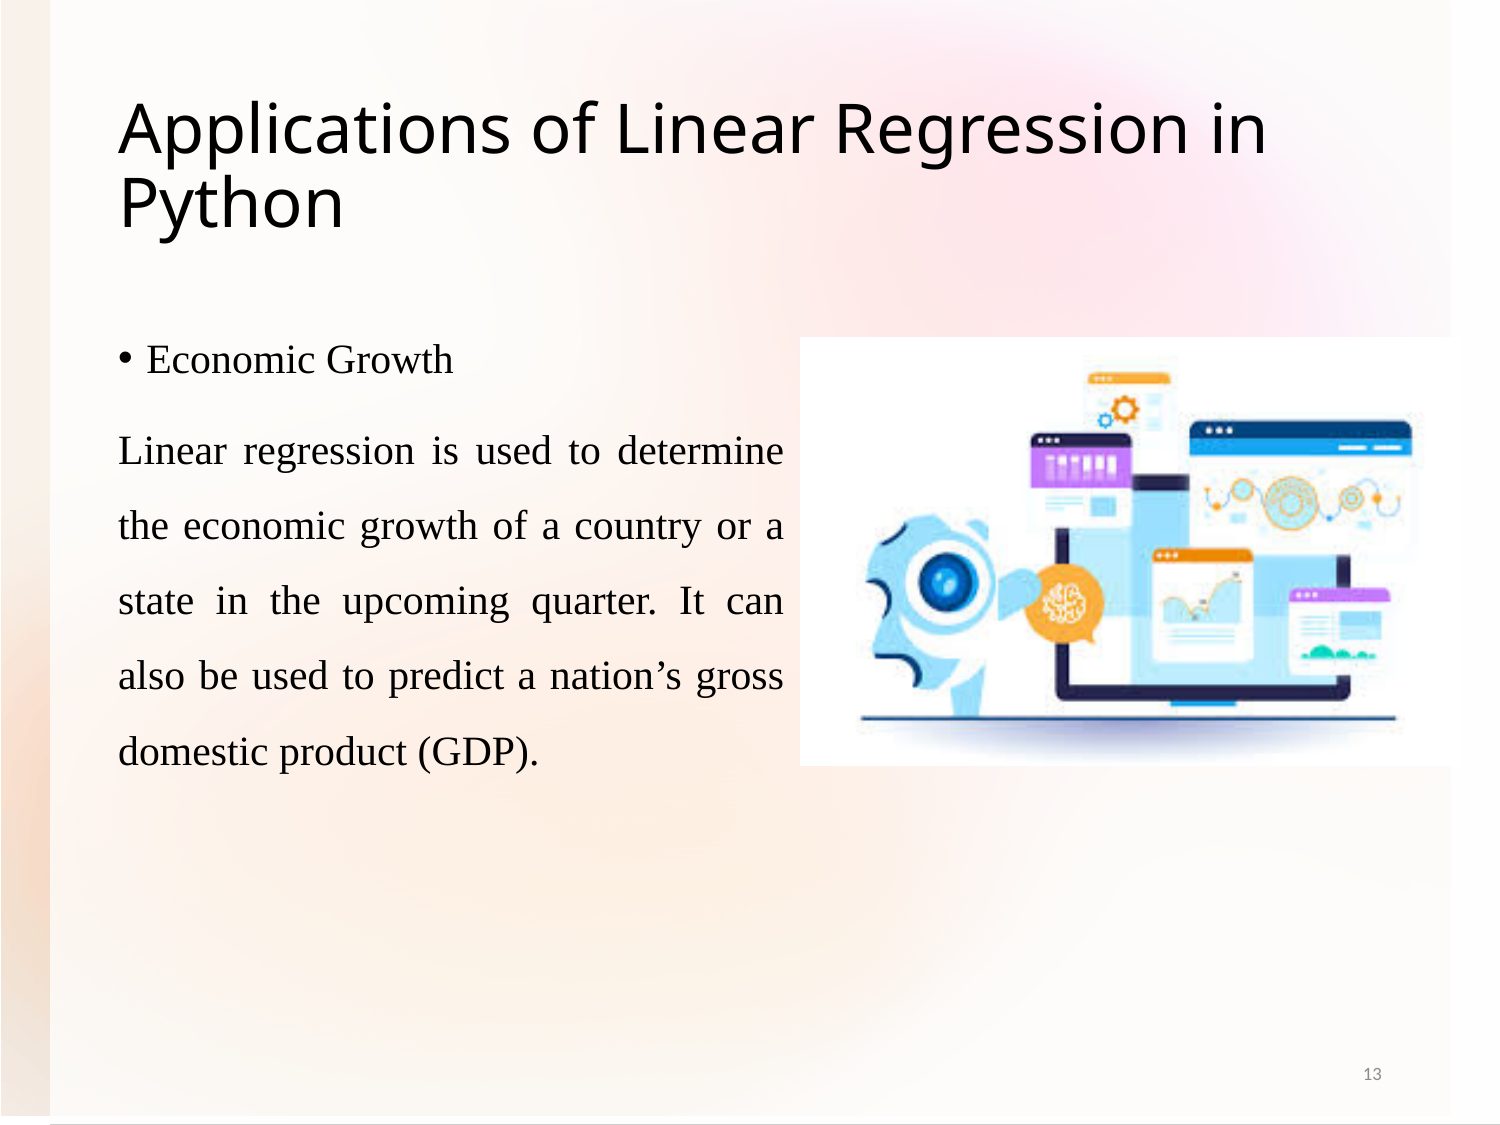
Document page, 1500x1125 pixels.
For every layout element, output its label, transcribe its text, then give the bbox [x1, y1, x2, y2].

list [799, 337, 1460, 766]
picture [0, 0, 1500, 1125]
slide_number 13 [1059, 1042, 1397, 1103]
list Economic Growth Linear regression is used to determine the economic growth of a country or a state in the upcoming quarter. It can also be used to predict a nation’s gross domestic product (GDP). [103, 299, 800, 1014]
title Applications of Linear Regression in Python [103, 59, 1397, 278]
